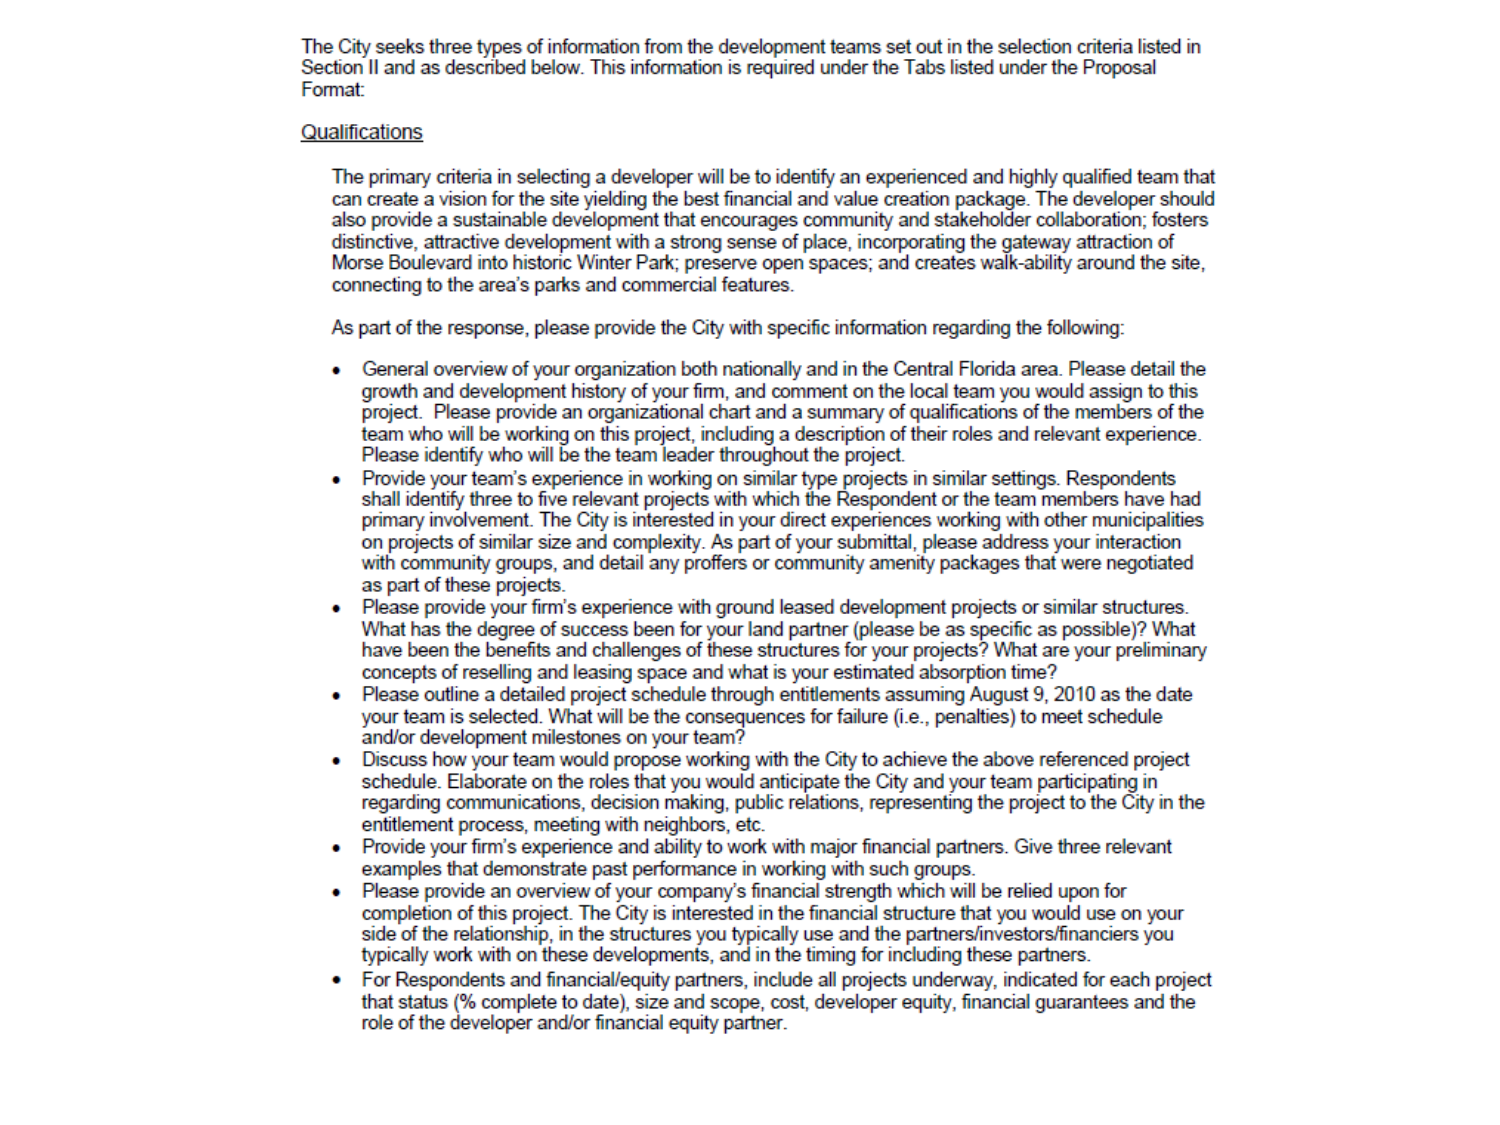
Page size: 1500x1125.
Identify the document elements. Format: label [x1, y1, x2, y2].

picture [258, 24, 1241, 1099]
